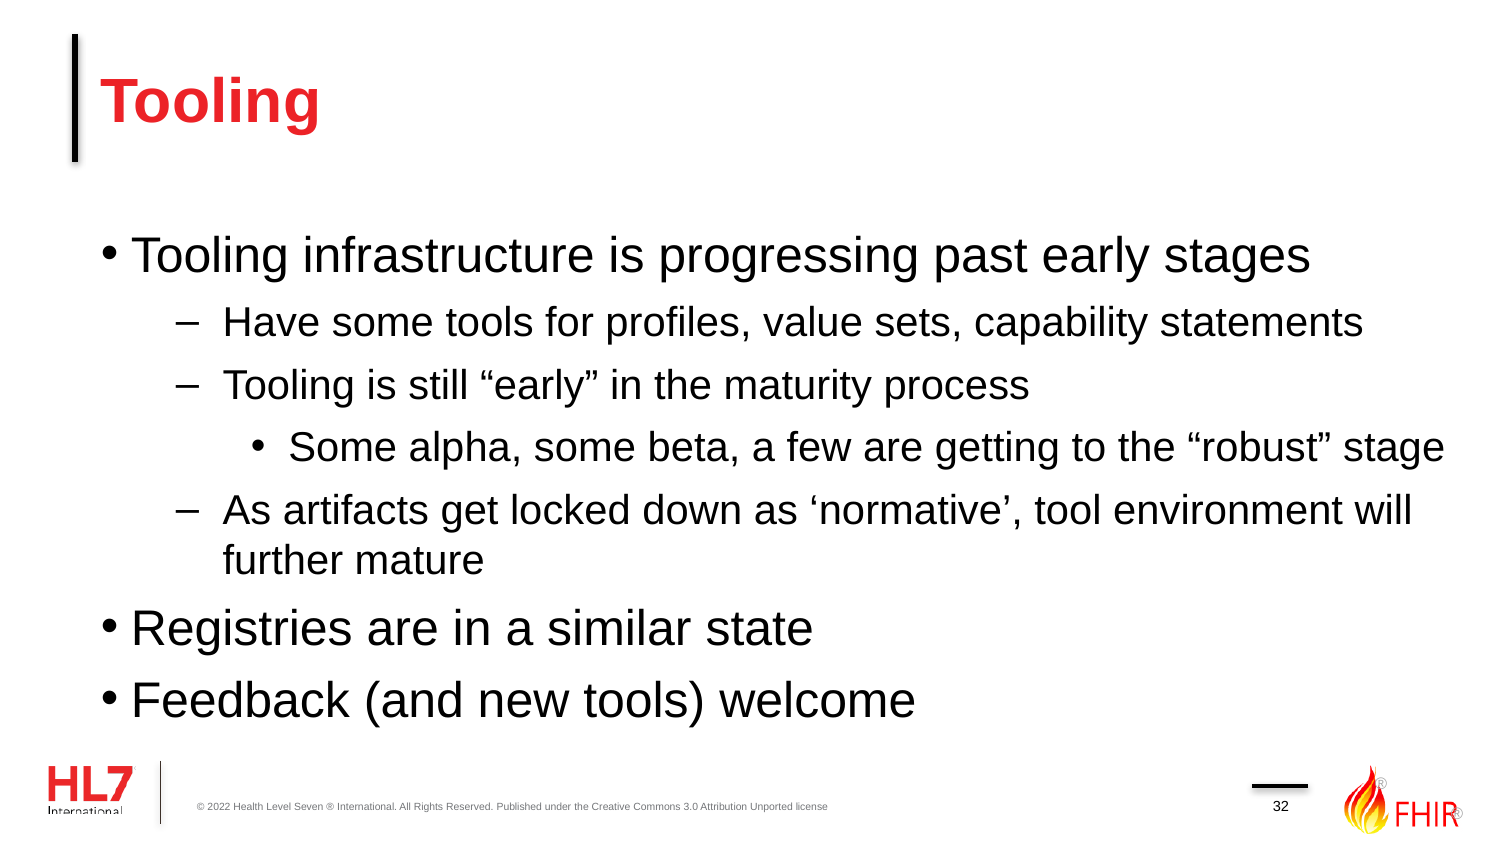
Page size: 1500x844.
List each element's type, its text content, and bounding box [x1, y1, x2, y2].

footer © 2022 Health Level Seven ® International. All Rights Reserved. Published under the Creative Commons 3.0 Attribution Unported license [196, 786, 941, 813]
slide_number 32 [1258, 786, 1304, 814]
title Tooling [100, 33, 1451, 163]
list Tooling infrastructure is progressing past early stages Have some tools for profiles, value sets, capability statements Tooling is still “early” in the maturity process Some alpha, some beta, a few are getting to the “robust” stage As artifacts get locked down as ‘normative’, tool environment will further mature Registries are in a similar state Feedback (and new tools) welcome [100, 222, 1451, 731]
picture [1339, 760, 1463, 837]
